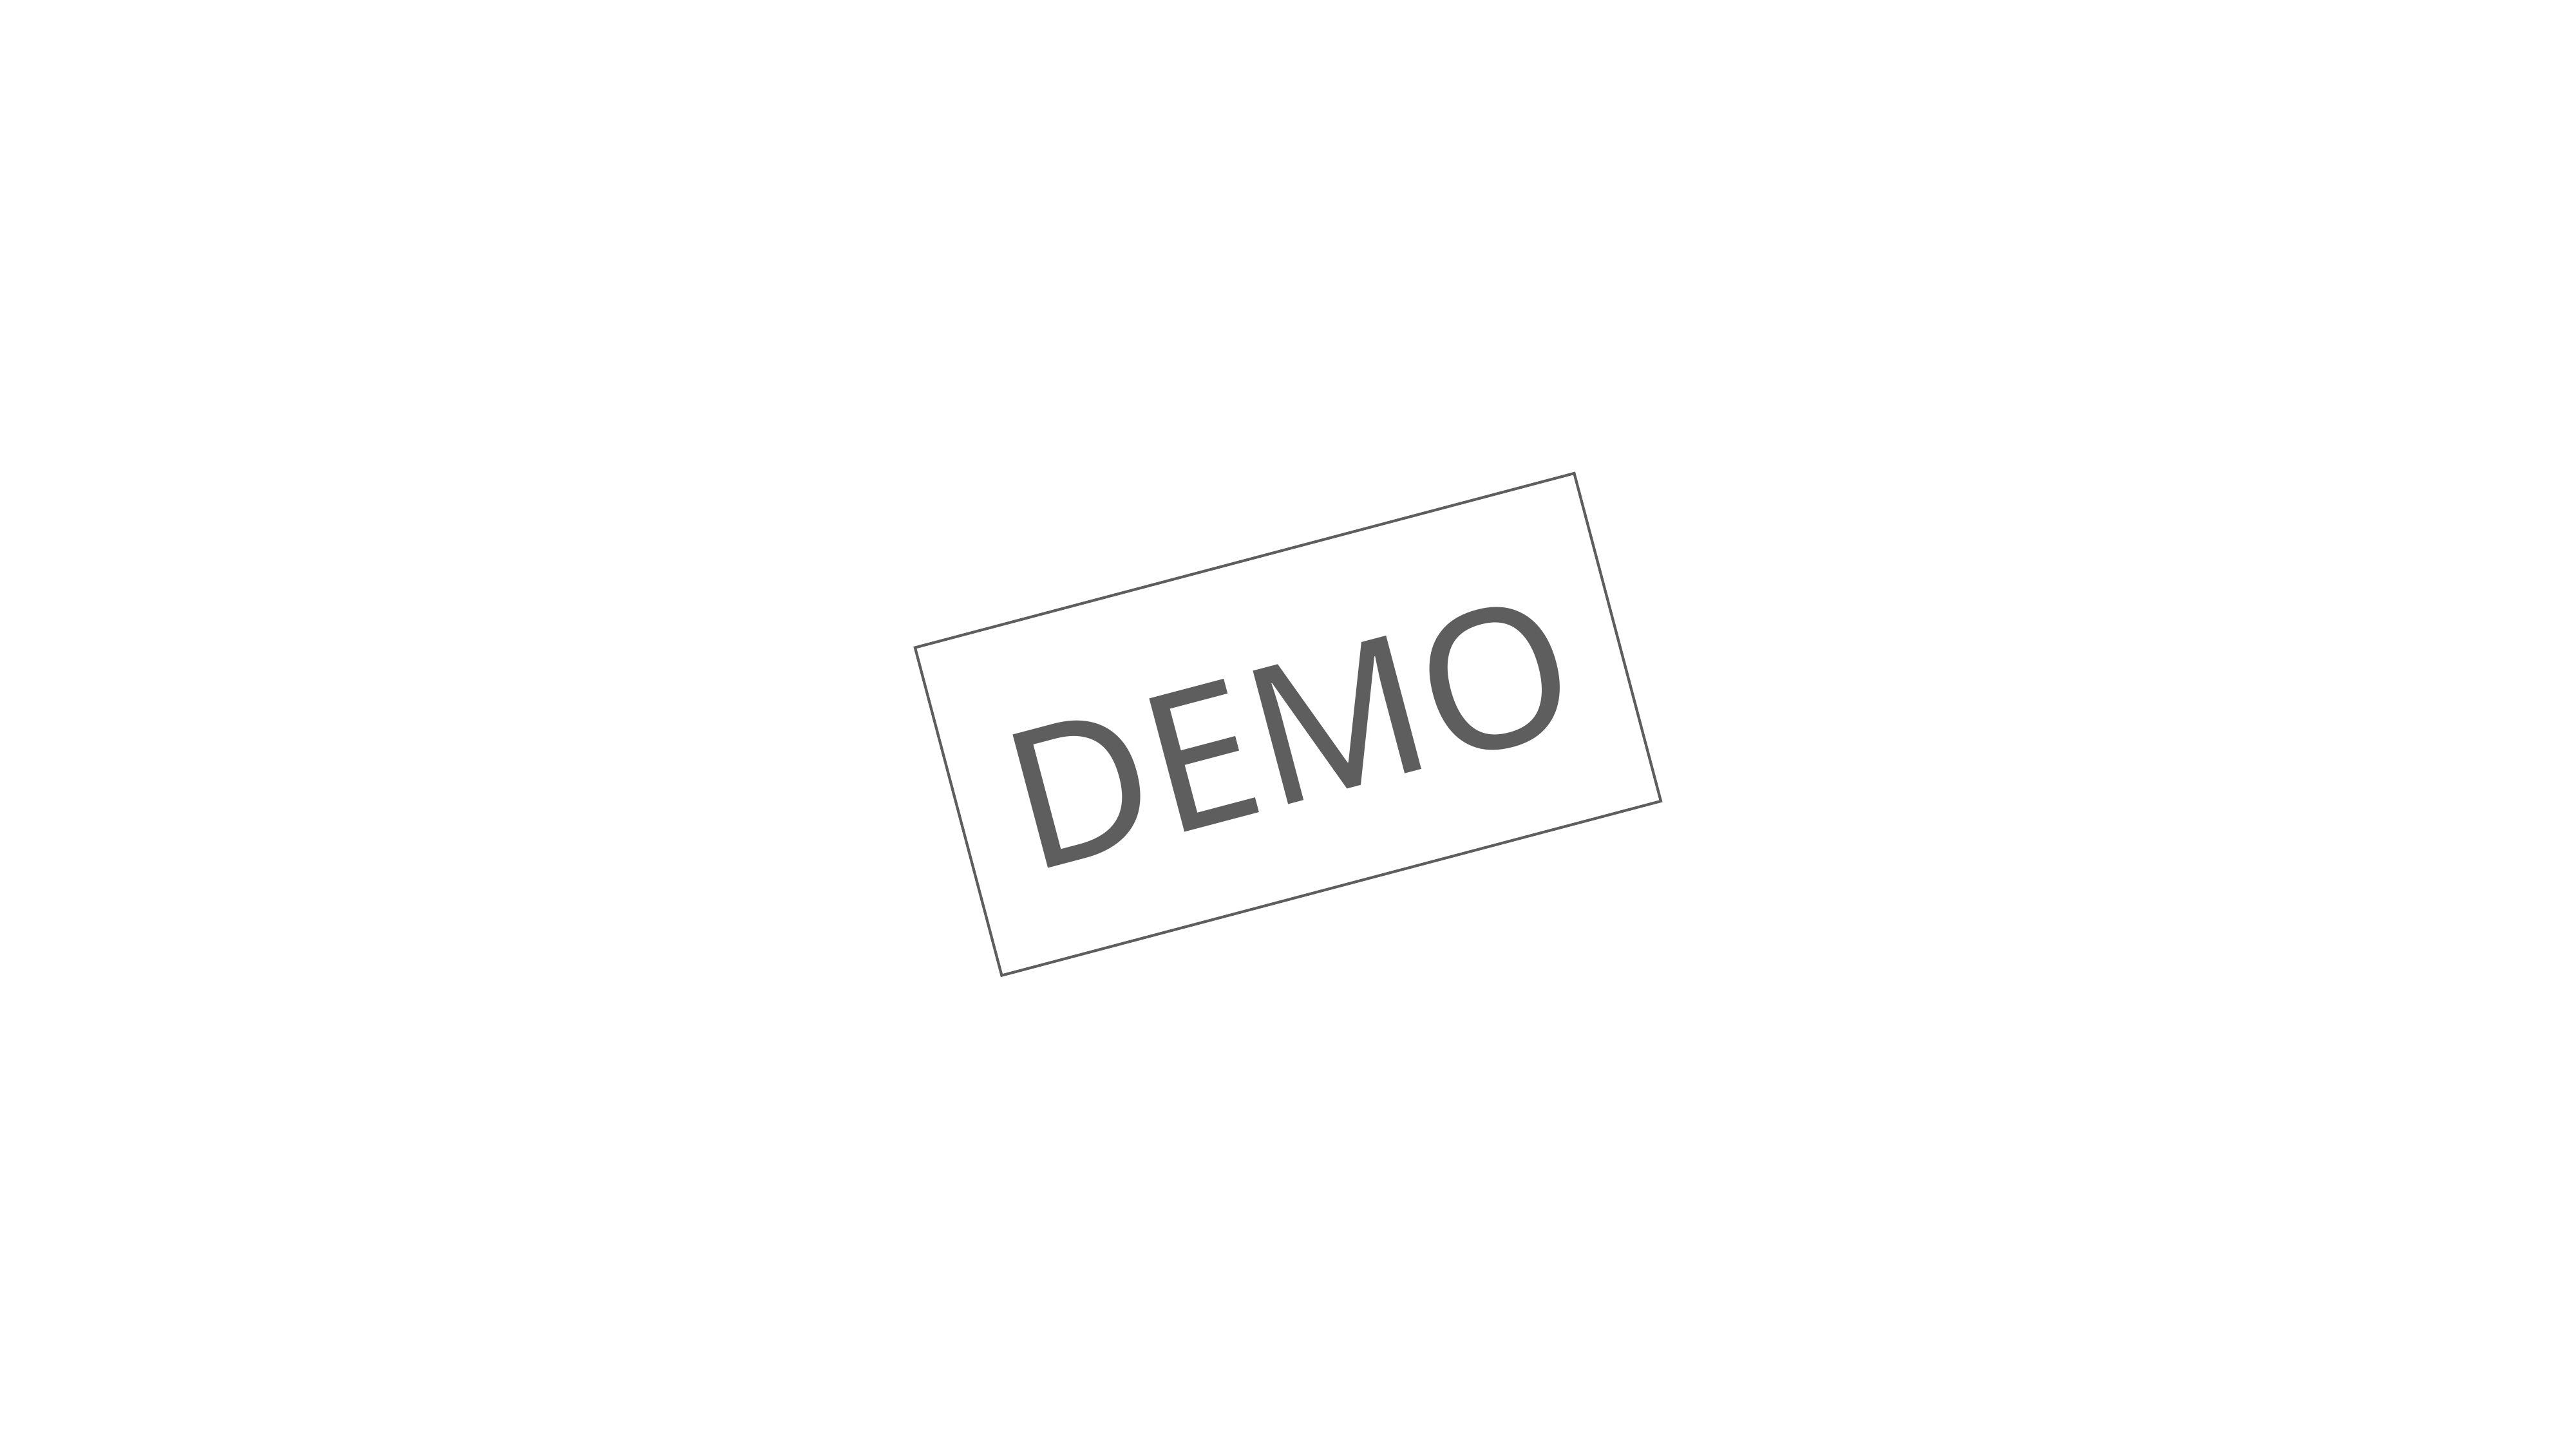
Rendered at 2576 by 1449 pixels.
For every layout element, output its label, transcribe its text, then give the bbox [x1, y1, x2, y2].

text_box DEMO [914, 473, 1661, 976]
